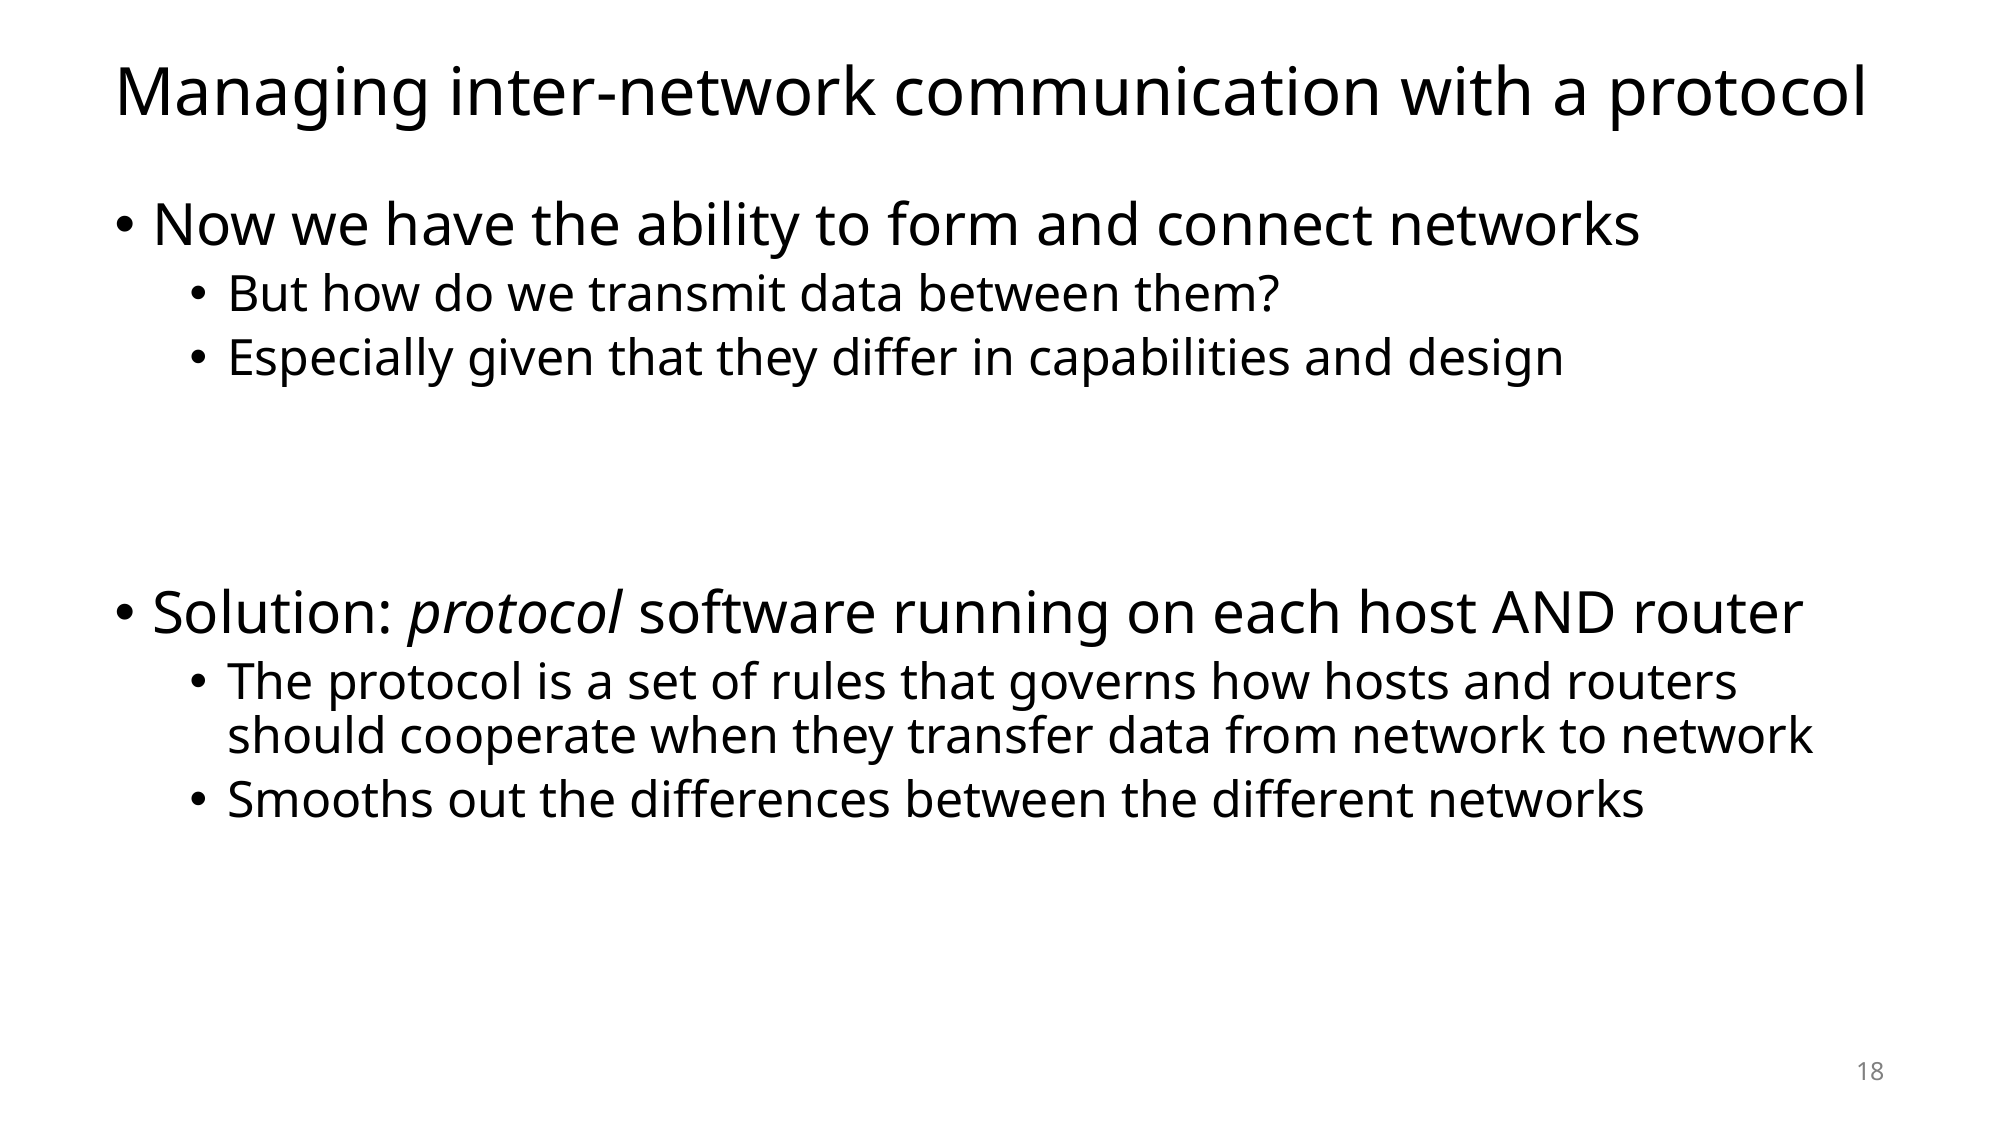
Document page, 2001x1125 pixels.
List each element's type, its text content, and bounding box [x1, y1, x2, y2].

title Managing inter-network communication with a protocol [99, 37, 1900, 150]
list Now we have the ability to form and connect networks But how do we transmit data between them? Especially given that they differ in capabilities and design Solution: protocol software running on each host AND router The protocol is a set of rules that governs how hosts and routers should cooperate when they transfer data from network to network Smooths out the differences between the different networks [99, 187, 1900, 1013]
slide_number 18 [1749, 1042, 1900, 1103]
